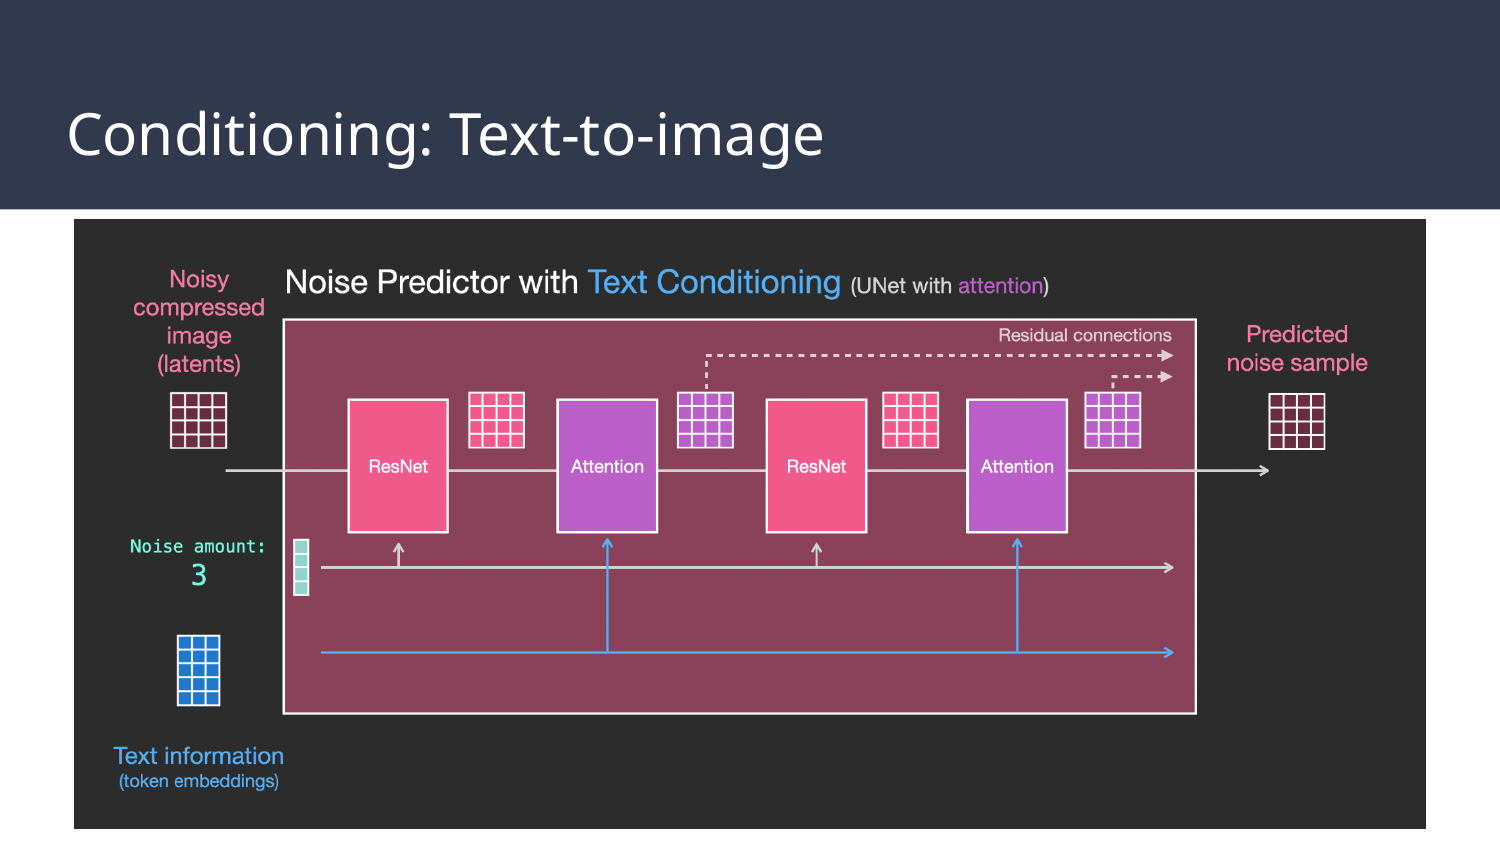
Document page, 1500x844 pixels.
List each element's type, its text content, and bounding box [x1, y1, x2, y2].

title Conditioning: Text-to-image [51, 82, 1449, 185]
picture [73, 219, 1427, 829]
